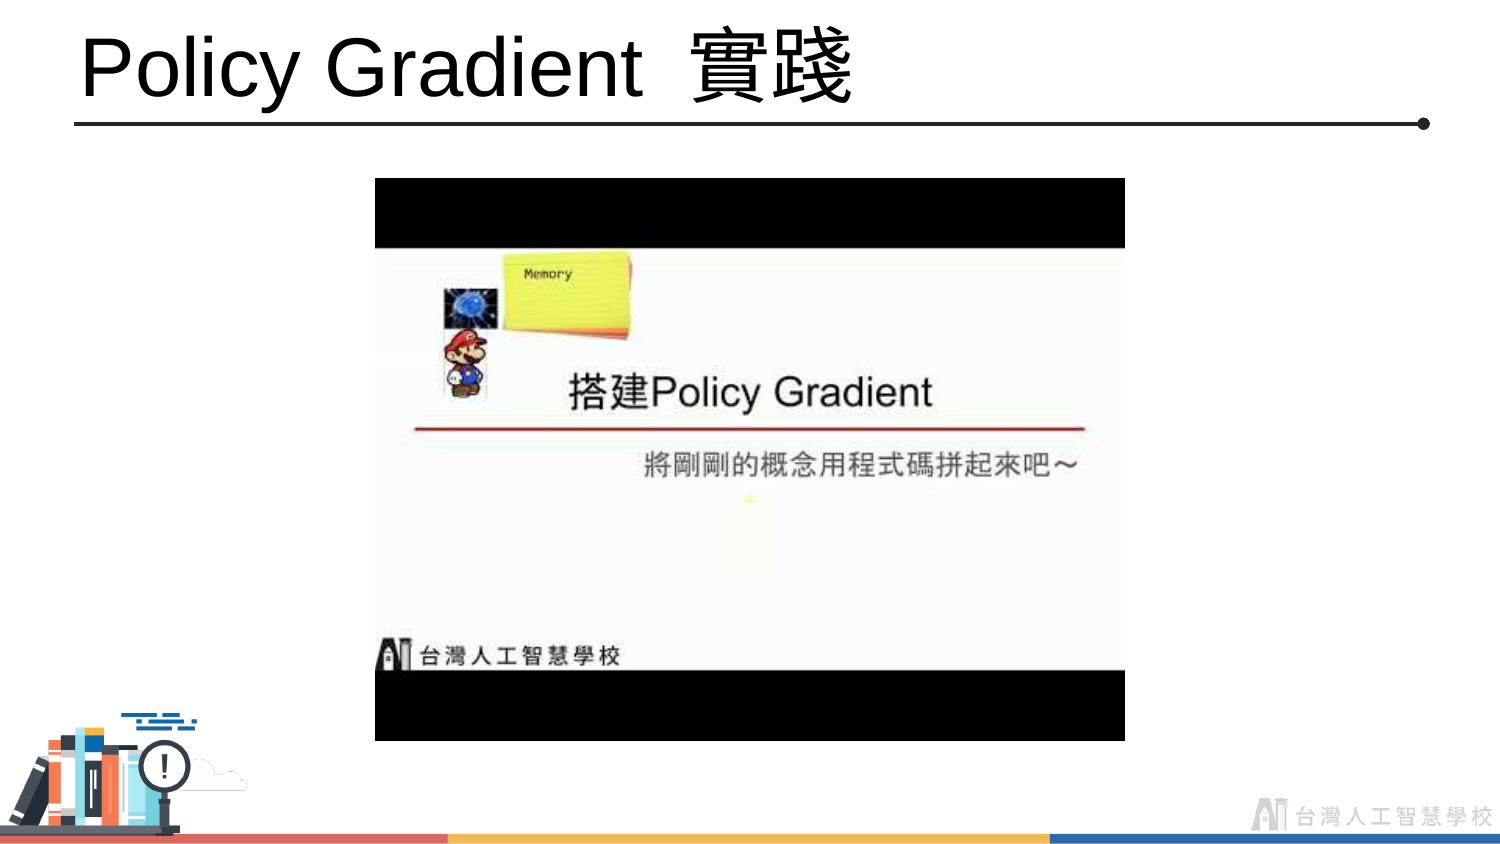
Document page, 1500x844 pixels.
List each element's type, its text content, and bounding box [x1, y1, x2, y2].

title Policy Gradient 實踐 [75, 8, 981, 126]
picture [0, 713, 247, 836]
picture [374, 177, 1126, 741]
